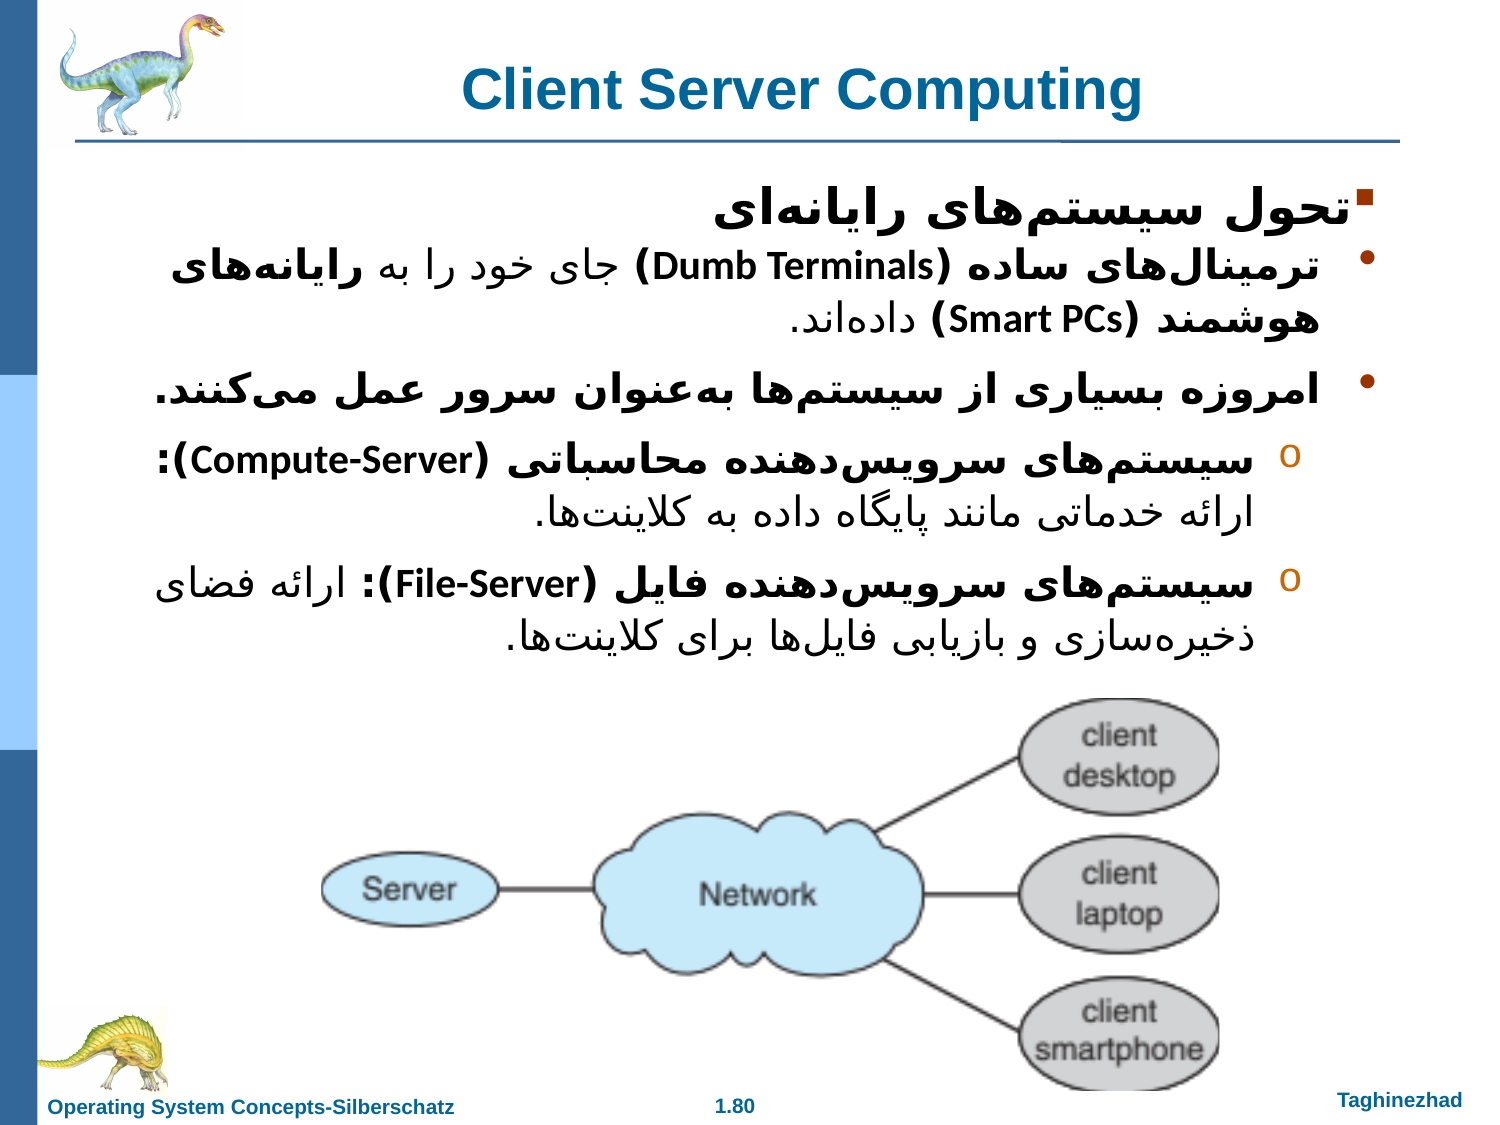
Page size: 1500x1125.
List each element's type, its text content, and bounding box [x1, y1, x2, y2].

text_box تحول سیستم‌های رایانه‌ای ترمینال‌های ساده (Dumb Terminals) جای خود را به رایانه‌های هوشمند (Smart PCs) داده‌اند. امروزه بسیاری از سیستم‌ها به‌عنوان سرور عمل می‌کنند. سیستم‌های سرویس‌دهنده محاسباتی (Compute-Server): ارائه خدماتی مانند پایگاه داده به کلاینت‌ها. سیستم‌های سرویس‌دهنده فایل (File-Server): ارائه فضای ذخیره‌سازی و بازیابی فایل‌ها برای کلاینت‌ها. [67, 166, 1393, 959]
title Client Server Computing [212, 34, 1393, 129]
picture [38, 1006, 168, 1099]
picture [46, 0, 243, 149]
picture [321, 697, 1220, 1092]
